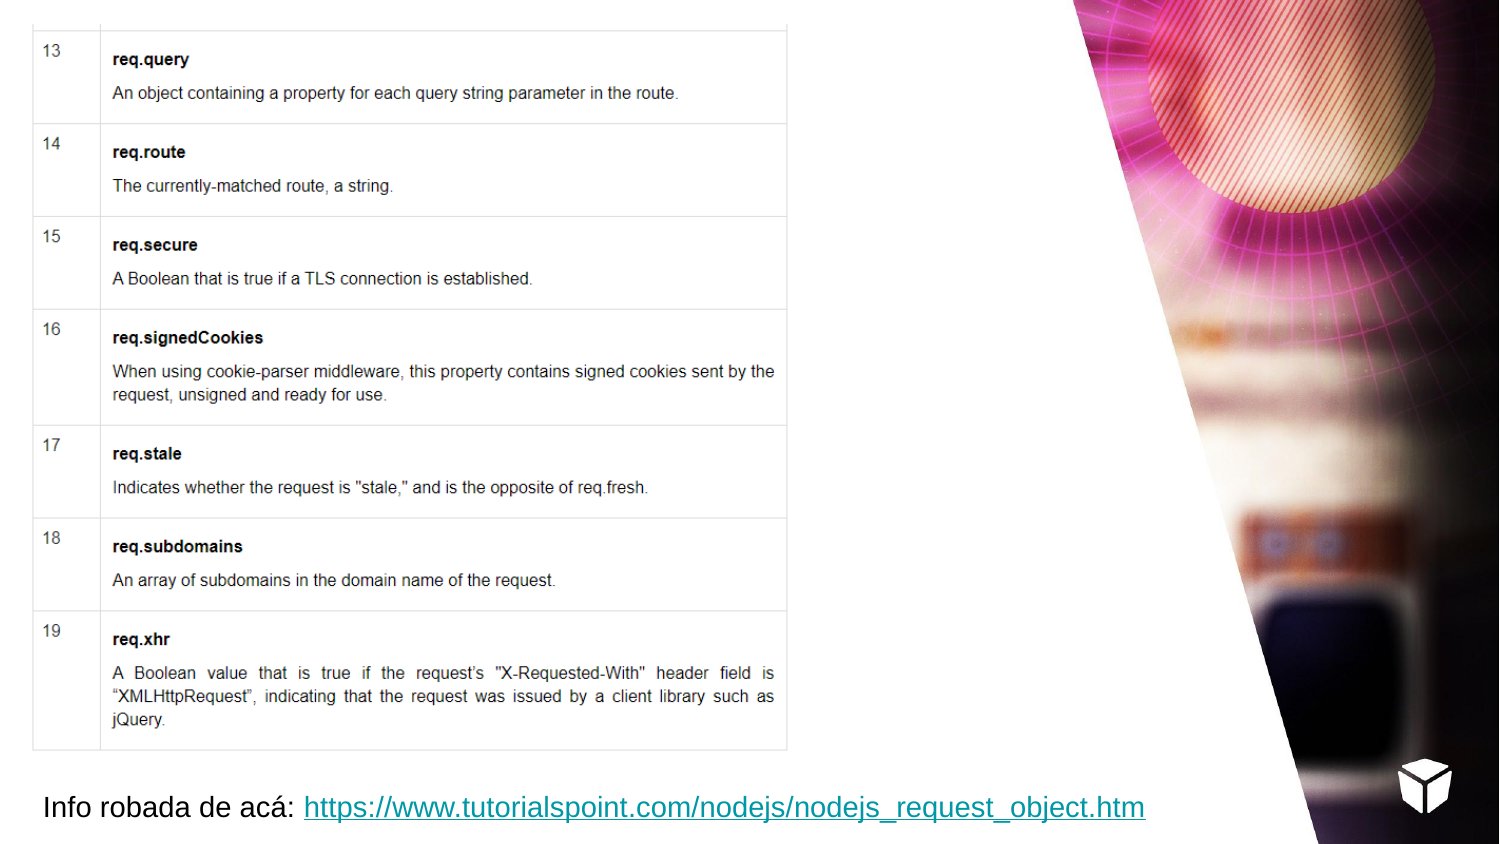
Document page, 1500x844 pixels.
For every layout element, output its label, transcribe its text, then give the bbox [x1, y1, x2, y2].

text_box Info robada de acá: https://www.tutorialspoint.com/nodejs/nodejs_request_object.htm [27, 772, 1234, 838]
picture [0, 0, 1500, 844]
